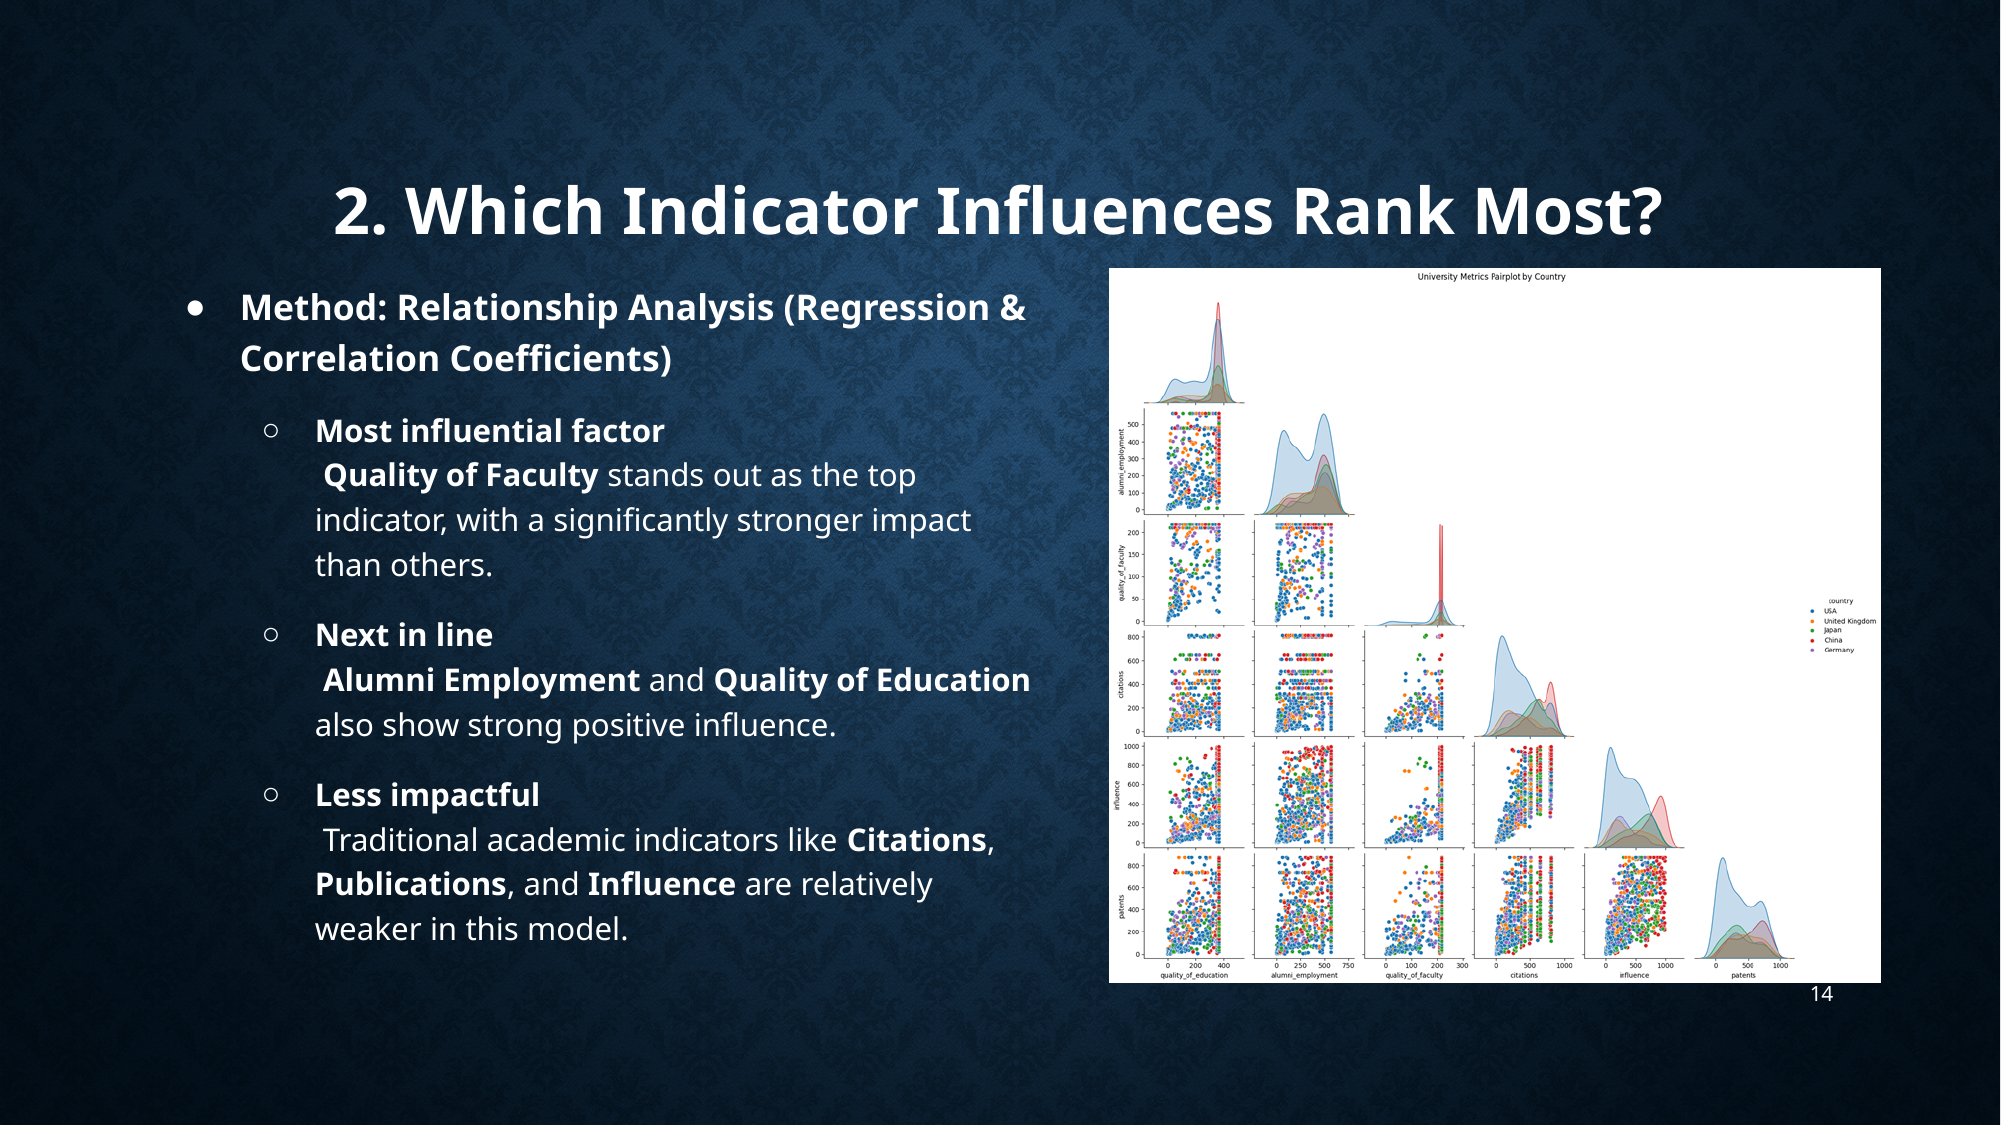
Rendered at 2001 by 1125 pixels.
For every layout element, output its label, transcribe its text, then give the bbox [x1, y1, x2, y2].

slide_number ‹#› [1724, 991, 1849, 1025]
title 2. Which Indicator Influences Rank Most? [149, 99, 1849, 318]
picture [0, 0, 2001, 1125]
list Method: Relationship Analysis (Regression & Correlation Coefficients) Most influential factor Quality of Faculty stands out as the top indicator, with a significantly stronger impact than others. Next in line Alumni Employment and Quality of Education also show strong positive influence. Less impactful Traditional academic indicators like Citations, Publications, and Influence are relatively weaker in this model. [149, 268, 1058, 940]
